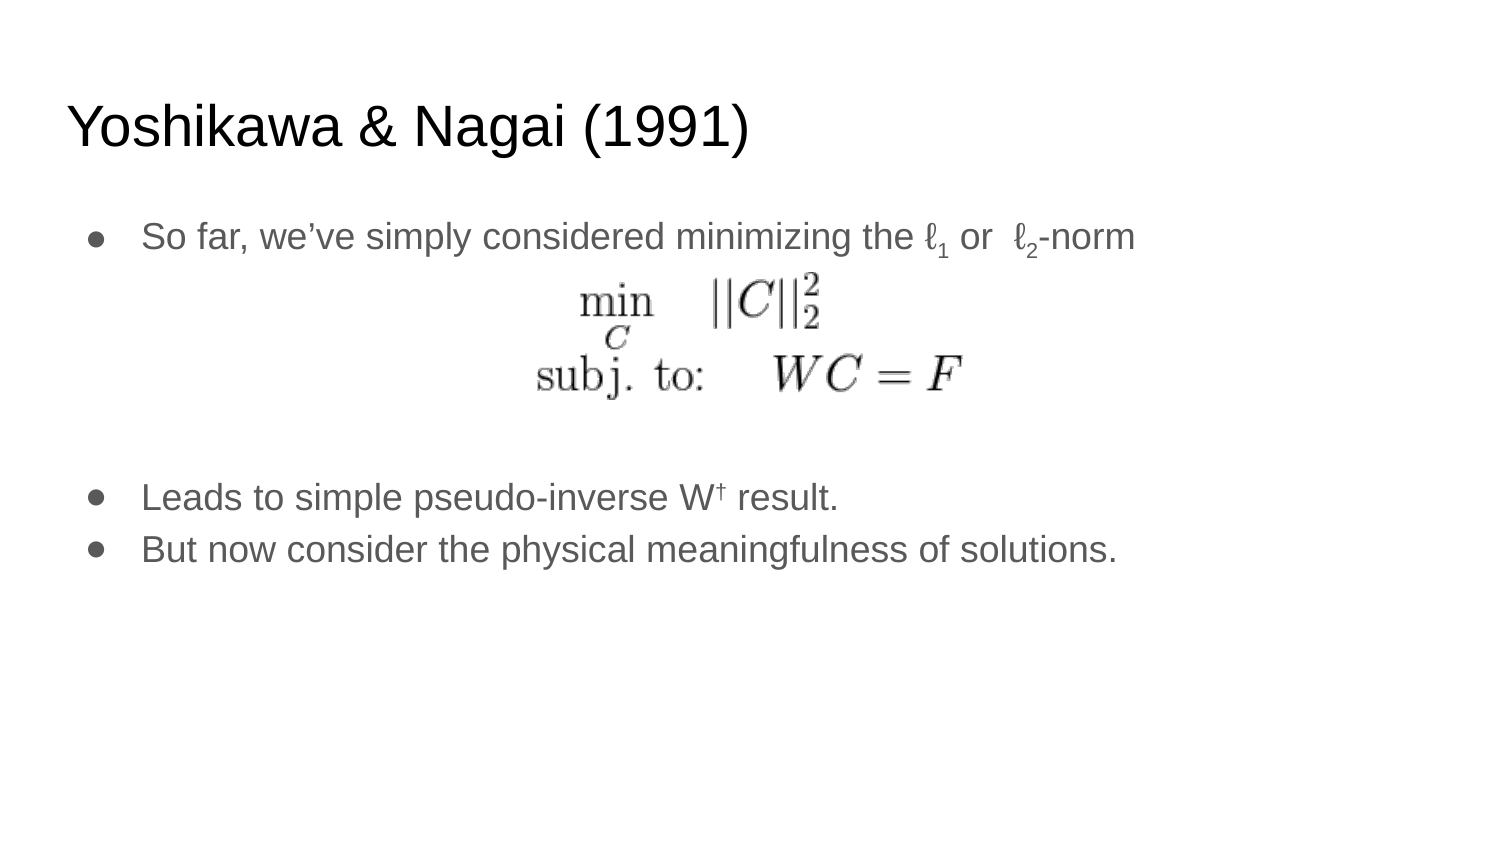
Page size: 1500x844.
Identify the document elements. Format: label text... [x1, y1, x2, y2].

title Yoshikawa & Nagai (1991) [51, 72, 1449, 167]
list So far, we’ve simply considered minimizing the ℓ1 or ℓ2-norm Leads to simple pseudo-inverse W† result. But now consider the physical meaningfulness of solutions. [51, 189, 1449, 750]
picture [537, 272, 963, 400]
